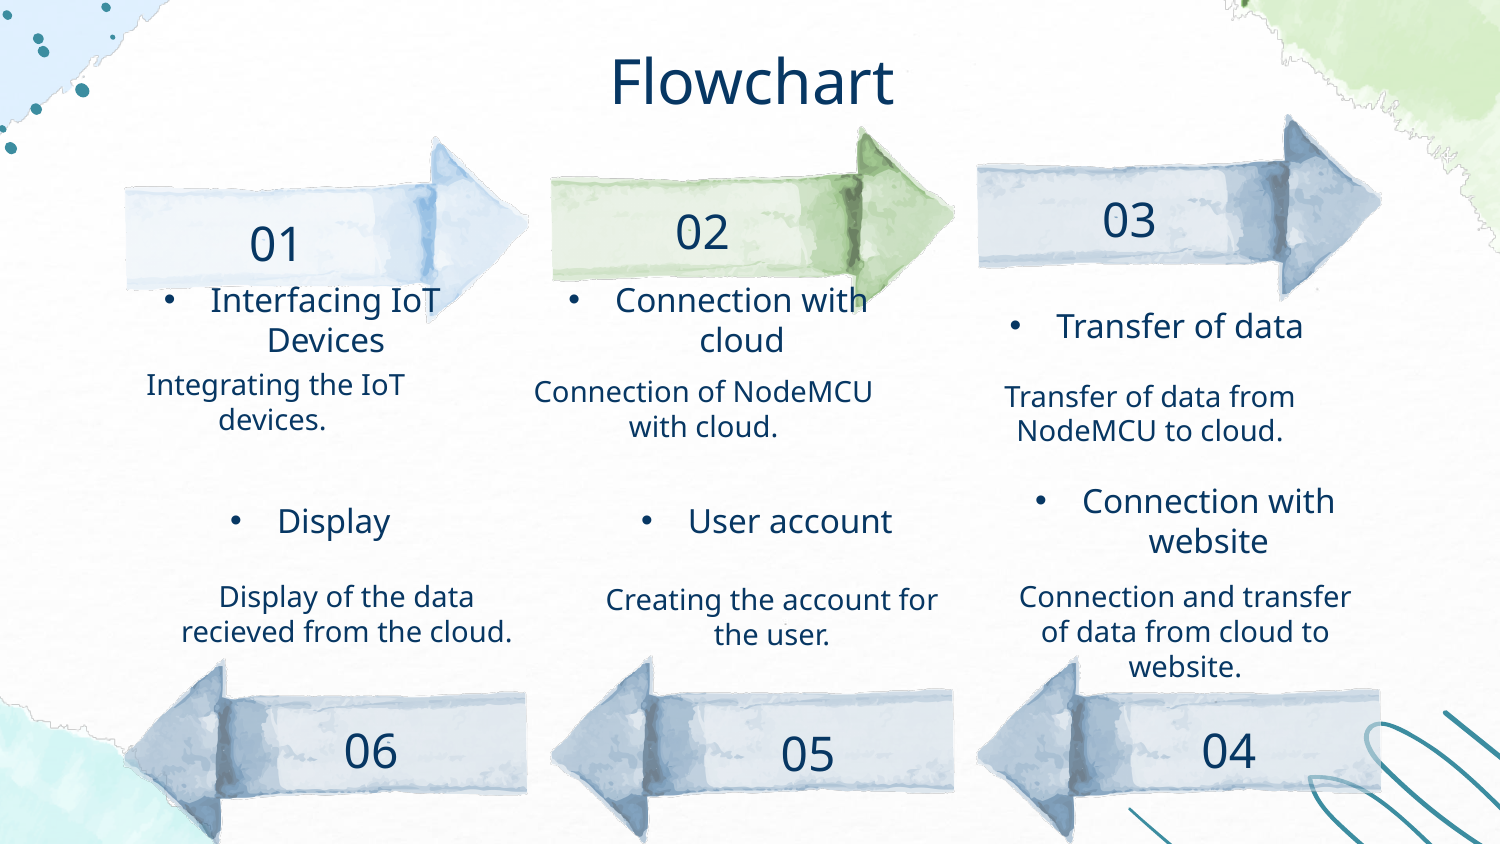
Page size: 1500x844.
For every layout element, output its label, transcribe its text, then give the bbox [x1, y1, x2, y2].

text_box Connection with website [997, 480, 1373, 560]
subtitle Connection of NodeMCU with cloud. [516, 358, 892, 498]
text_box Connection and transfer of data from cloud to website. [997, 563, 1373, 654]
subtitle Integrating the IoT devices. [88, 351, 464, 490]
text_box Display [122, 480, 498, 560]
text_box User account [579, 480, 955, 560]
title Flowchart [123, 32, 1382, 127]
picture [0, 0, 1500, 844]
subtitle Connection with cloud [516, 280, 921, 359]
text_box Creating the account for the user. [584, 566, 960, 706]
subtitle Interfacing IoT Devices [88, 280, 516, 359]
subtitle Transfer of data [954, 286, 1360, 365]
subtitle Transfer of data from NodeMCU to cloud. [962, 362, 1338, 502]
text_box Display of the data recieved from the cloud. [159, 563, 535, 703]
